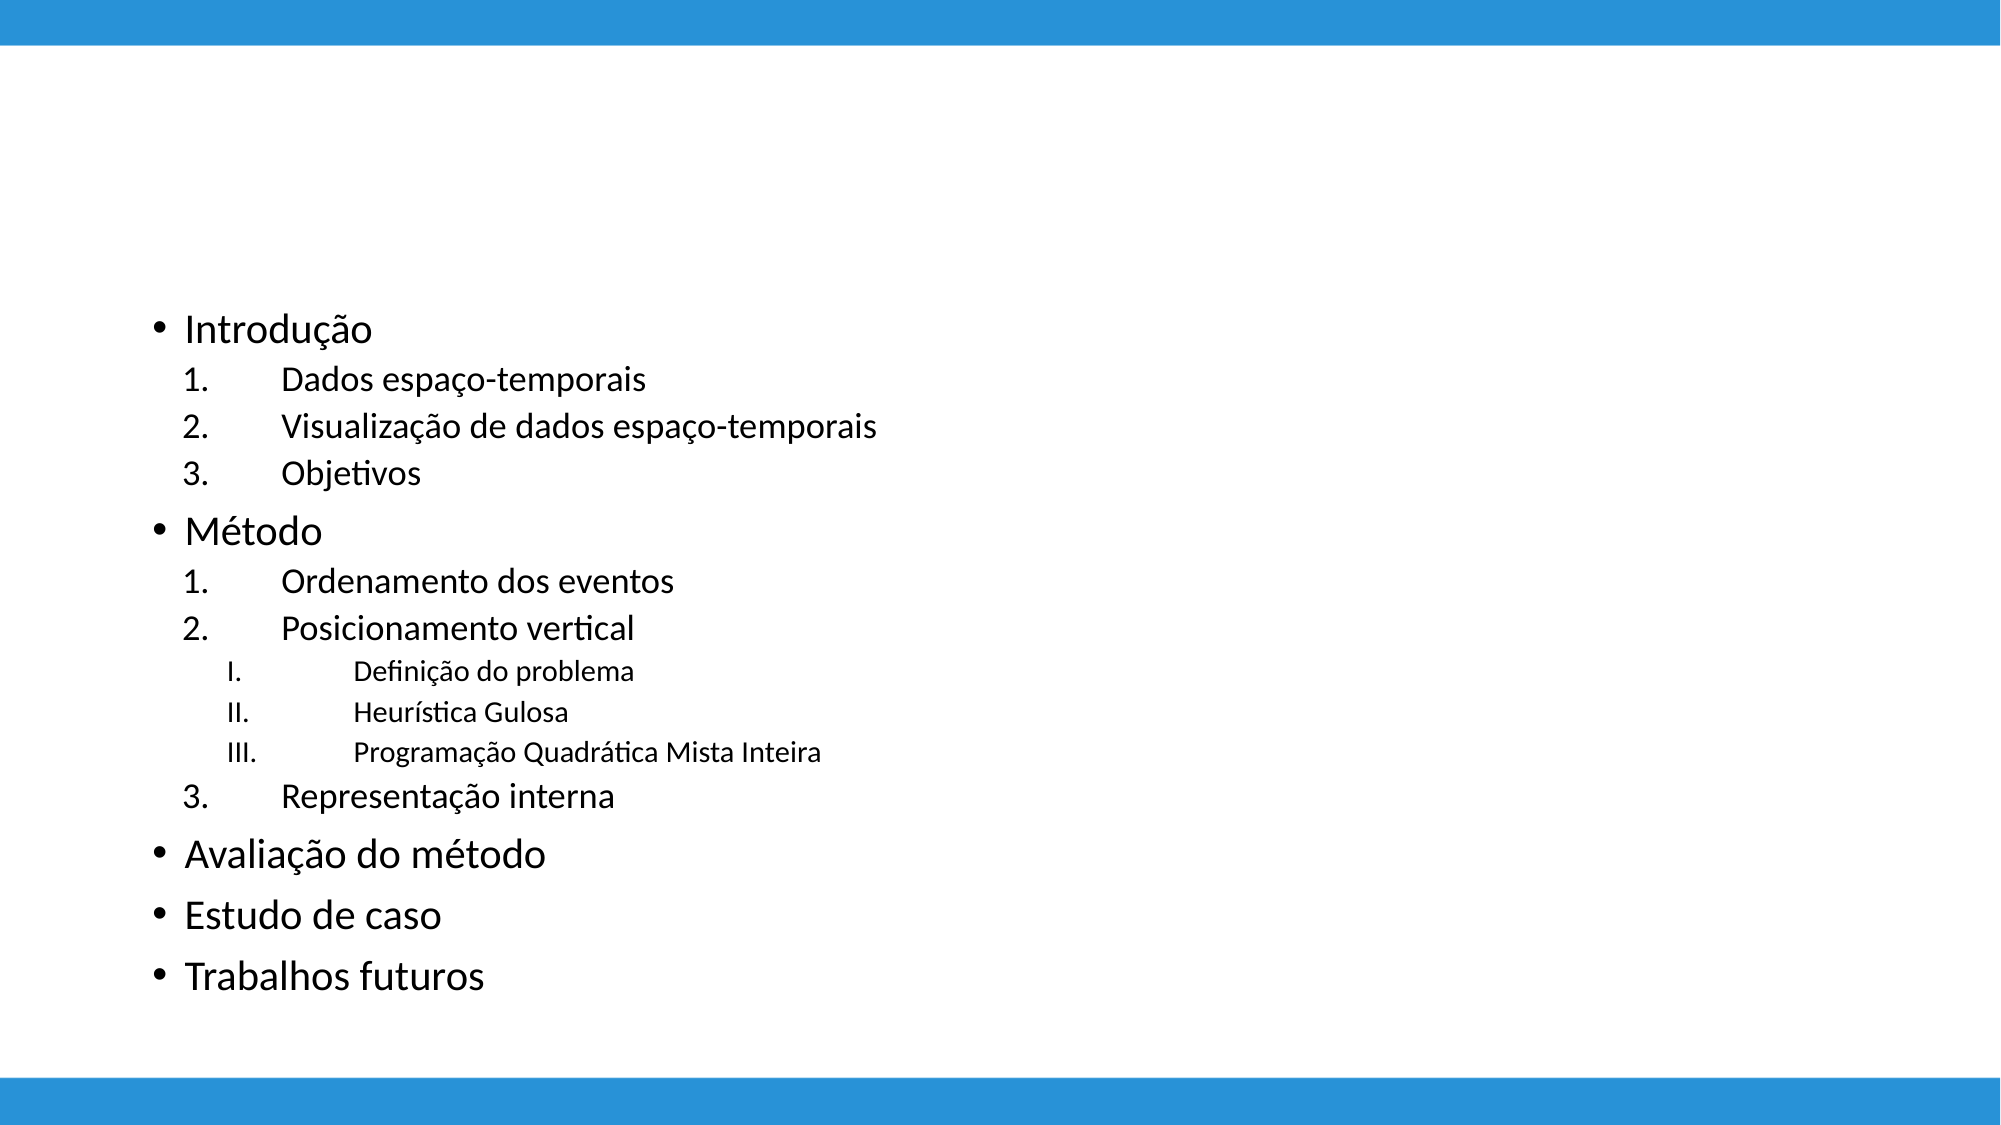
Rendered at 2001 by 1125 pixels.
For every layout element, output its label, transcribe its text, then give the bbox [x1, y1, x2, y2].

picture [0, 0, 2001, 1125]
list Introdução Dados espaço-temporais Visualização de dados espaço-temporais Objetivos Método Ordenamento dos eventos Posicionamento vertical Definição do problema Heurística Gulosa Programação Quadrática Mista Inteira Representação interna Avaliação do método Estudo de caso Trabalhos futuros [137, 299, 1863, 1014]
